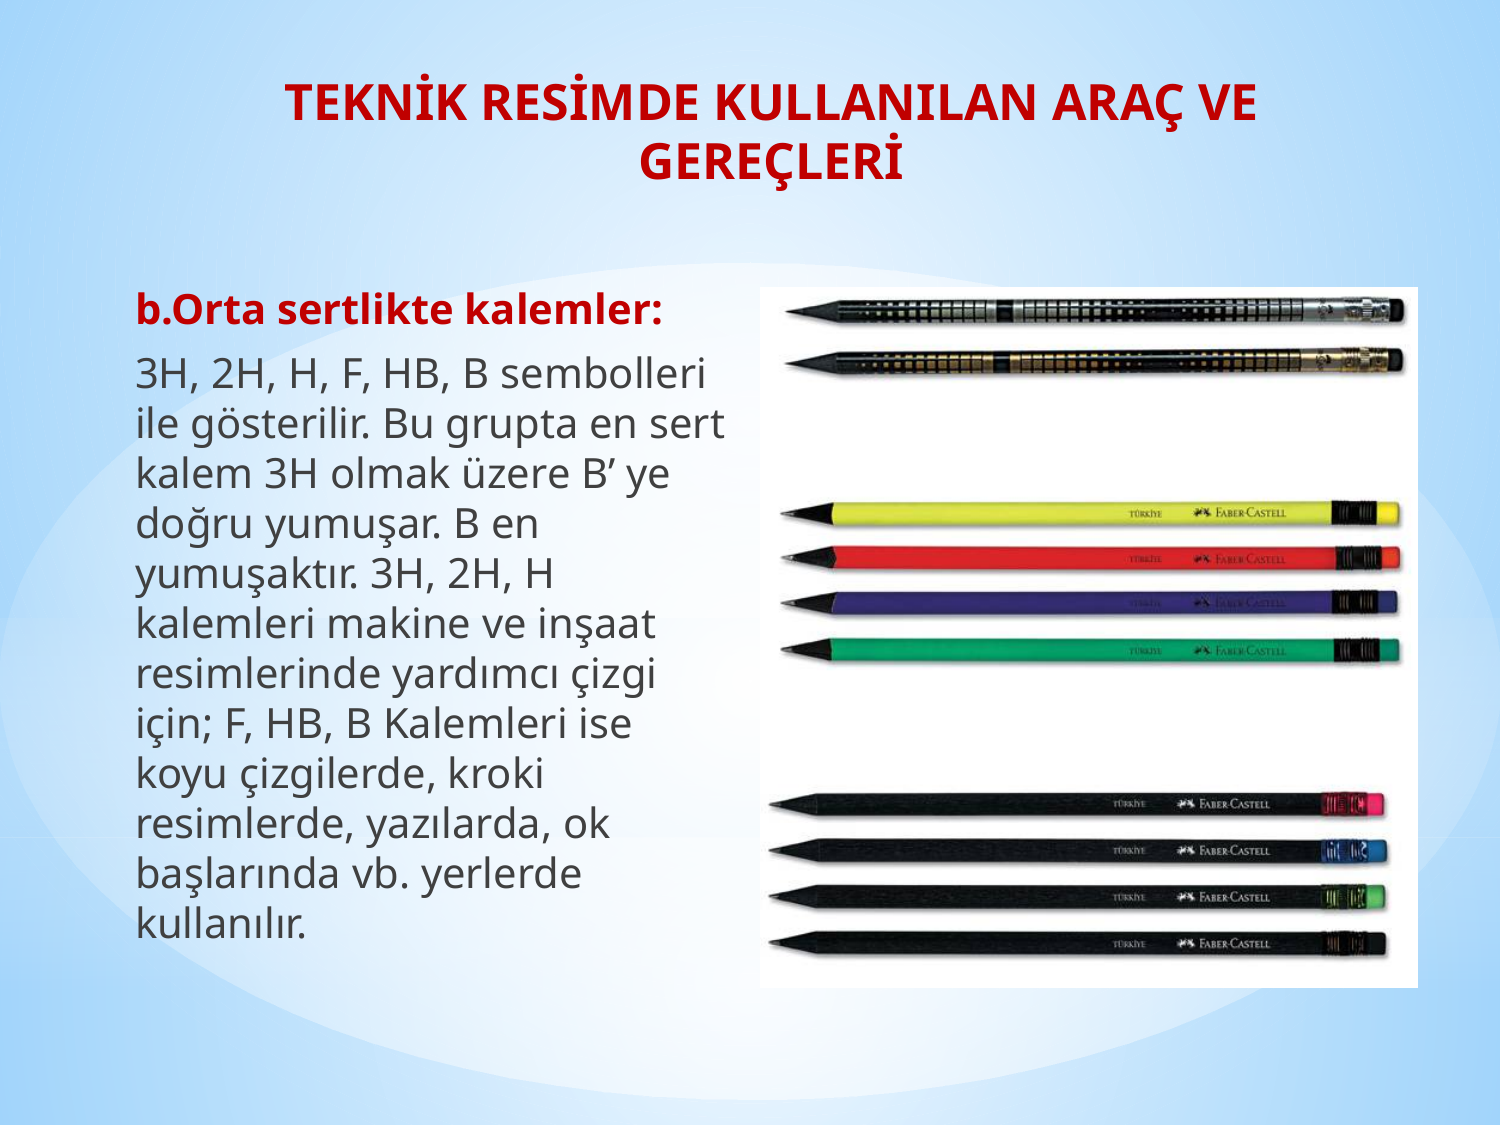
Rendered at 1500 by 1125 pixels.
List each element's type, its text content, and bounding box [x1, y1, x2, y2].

title TEKNİK RESİMDE KULLANILAN ARAÇ VE GEREÇLERİ [237, 62, 1306, 250]
picture [760, 287, 1419, 988]
list b.Orta sertlikte kalemler: 3H, 2H, H, F, HB, B sembolleri ile gösterilir. Bu grupta en sert kalem 3H olmak üzere B’ ye doğru yumuşar. B en yumuşaktır. 3H, 2H, H kalemleri makine ve inşaat resimlerinde yardımcı çizgi için; F, HB, B Kalemleri ise koyu çizgilerde, kroki resimlerde, yazılarda, ok başlarında vb. yerlerde kullanılır. [112, 275, 750, 895]
